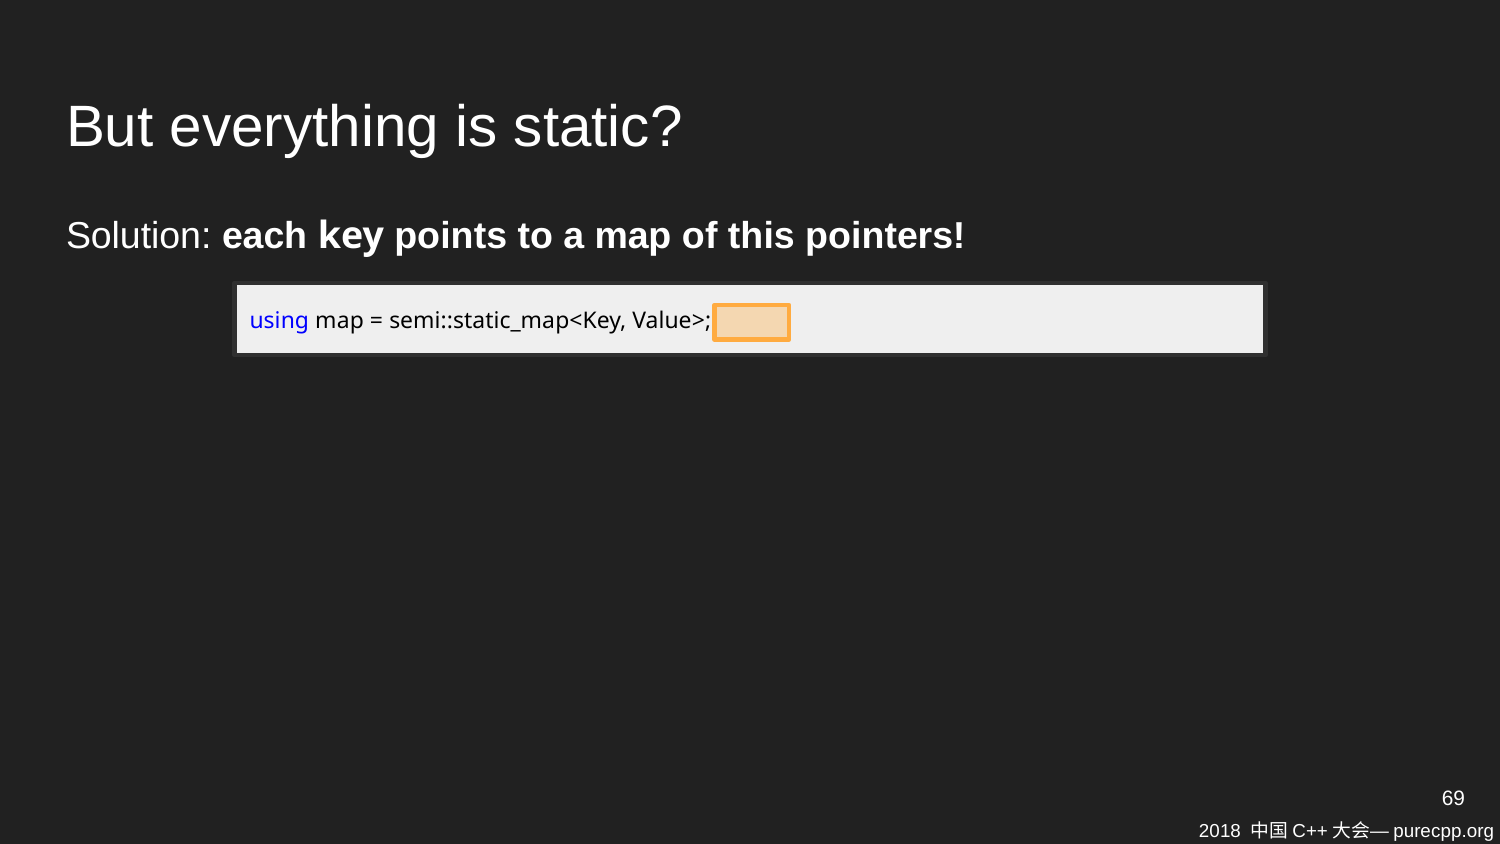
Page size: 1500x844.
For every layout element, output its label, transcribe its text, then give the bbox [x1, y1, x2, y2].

slide_number 69 [1389, 764, 1480, 830]
text_box using map = semi::static_map<Key, Value>; [234, 282, 1266, 356]
text_box [714, 305, 789, 340]
list Solution: each key points to a map of this pointers! [51, 189, 1449, 283]
title But everything is static? [51, 72, 1449, 167]
